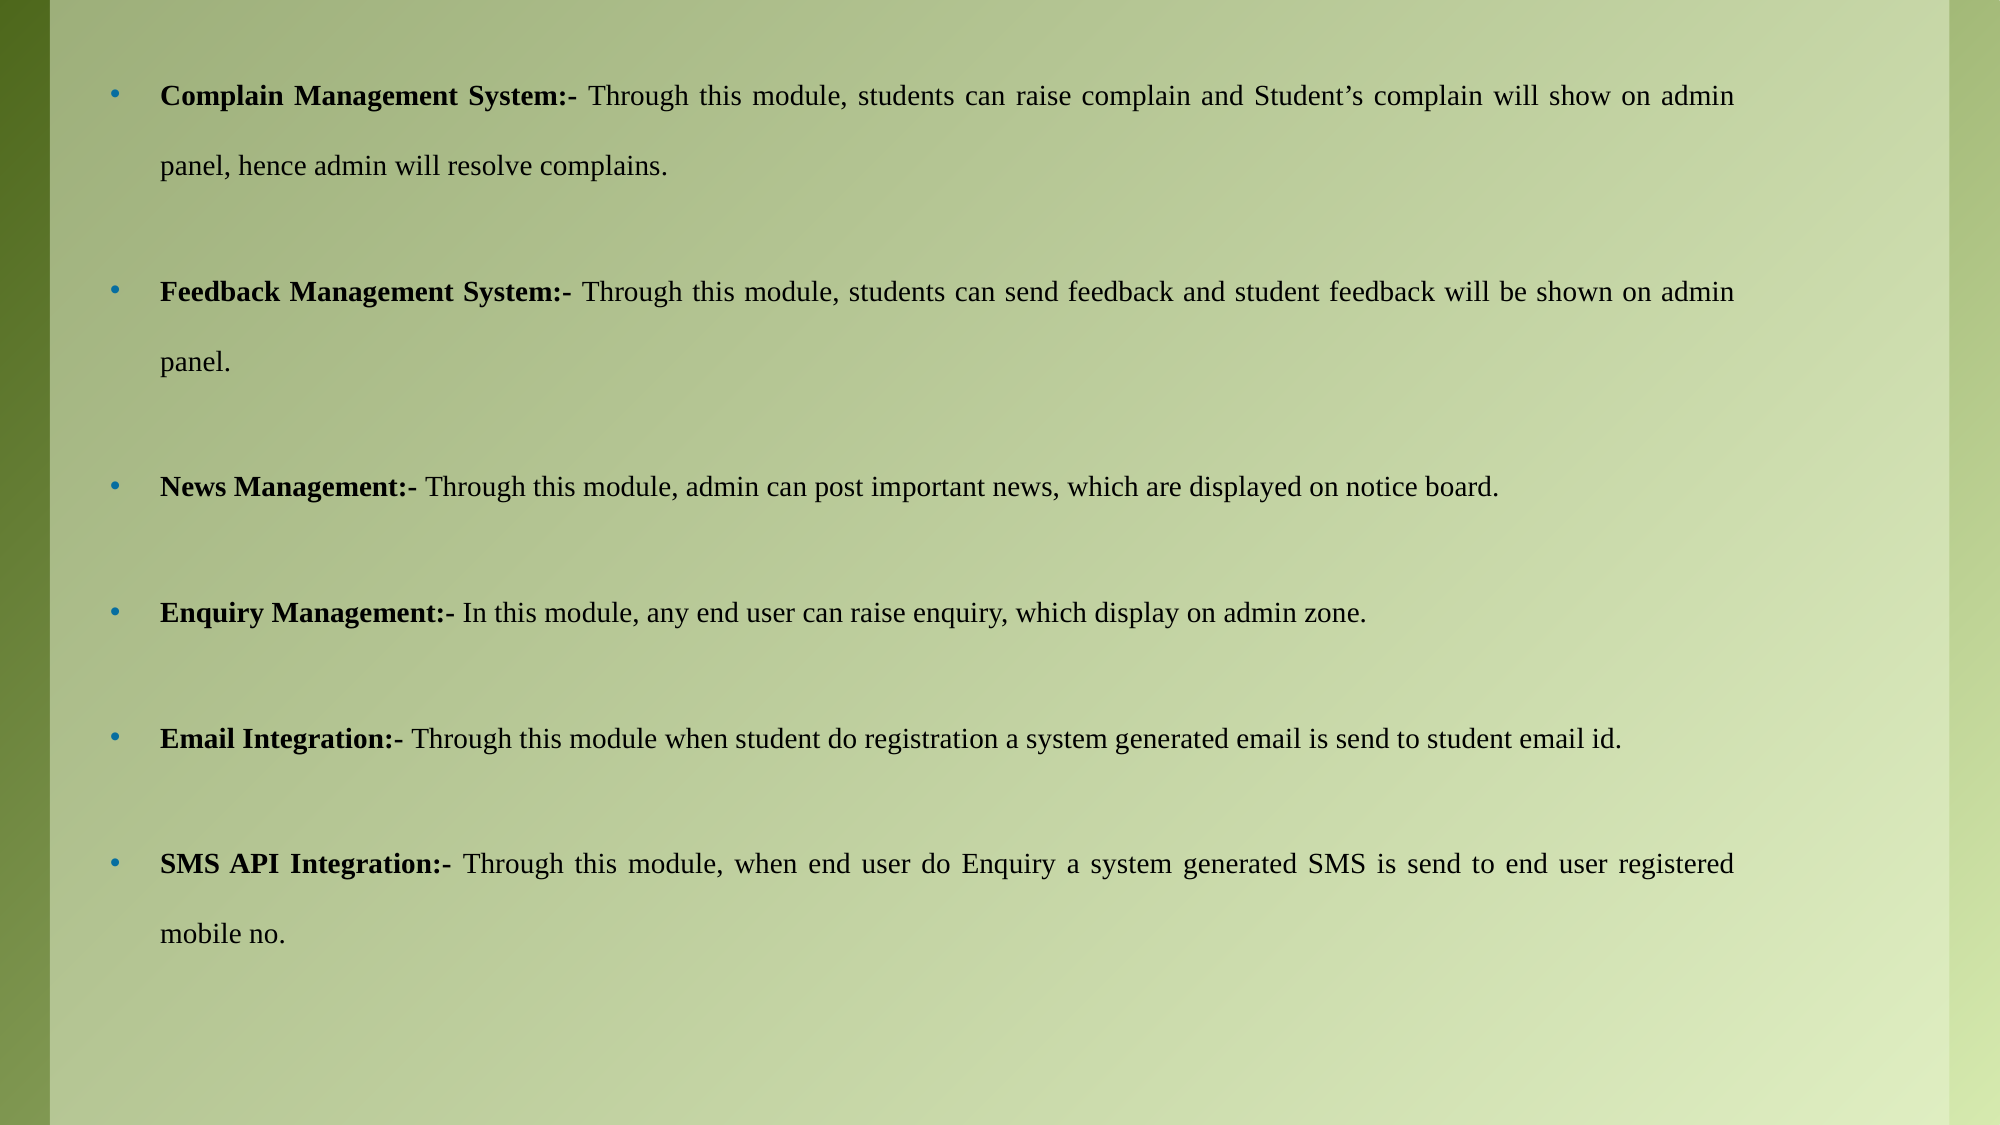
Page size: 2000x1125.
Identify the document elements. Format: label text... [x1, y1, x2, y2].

list Complain Management System:- Through this module, students can raise complain and Student’s complain will show on admin panel, hence admin will resolve complains. Feedback Management System:- Through this module, students can send feedback and student feedback will be shown on admin panel. News Management:- Through this module, admin can post important news, which are displayed on notice board. Enquiry Management:- In this module, any end user can raise enquiry, which display on admin zone. Email Integration:- Through this module when student do registration a system generated email is send to student email id. SMS API Integration:- Through this module, when end user do Enquiry a system generated SMS is send to end user registered mobile no. [90, 30, 1757, 1047]
